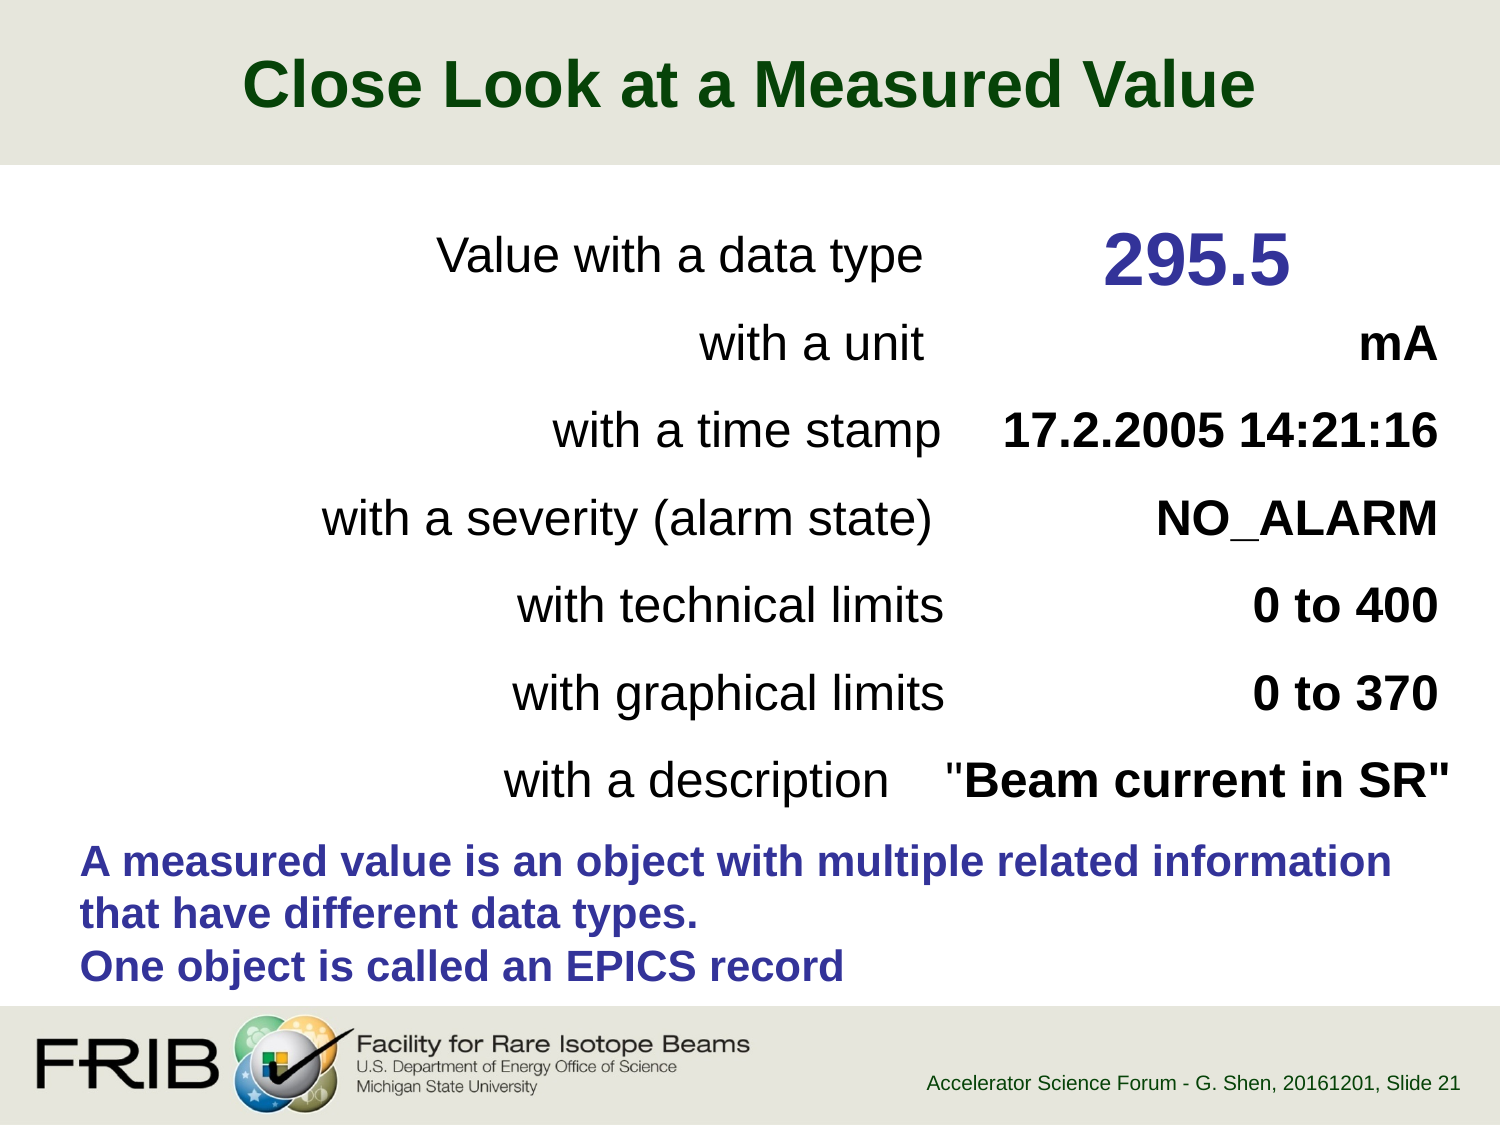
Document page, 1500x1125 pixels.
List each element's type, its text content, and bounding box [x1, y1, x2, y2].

picture [0, 1006, 1500, 1125]
text_box with a unit mA [41, 302, 1454, 378]
text_box 295.5 [1016, 202, 1379, 302]
text_box with a time stamp 17.2.2005 14:21:16 [41, 390, 1454, 466]
text_box with graphical limits 0 to 370 [41, 652, 1454, 728]
slide_number , Slide 21 [1374, 1042, 1500, 1103]
text_box with a severity (alarm state) NO_ALARM [41, 477, 1454, 553]
picture [0, 0, 1500, 165]
title Close Look at a Measured Value [11, 46, 1489, 128]
footer Accelerator Science Forum - G. Shen, 20161201 [679, 1042, 1374, 1103]
text_box Value with a data type [66, 215, 939, 291]
text_box with technical limits 0 to 400 [41, 565, 1454, 641]
text_box A measured value is an object with multiple related information that have different data types. One object is called an EPICS record [64, 825, 1459, 998]
text_box with a description "Beam current in SR" [41, 740, 1467, 816]
